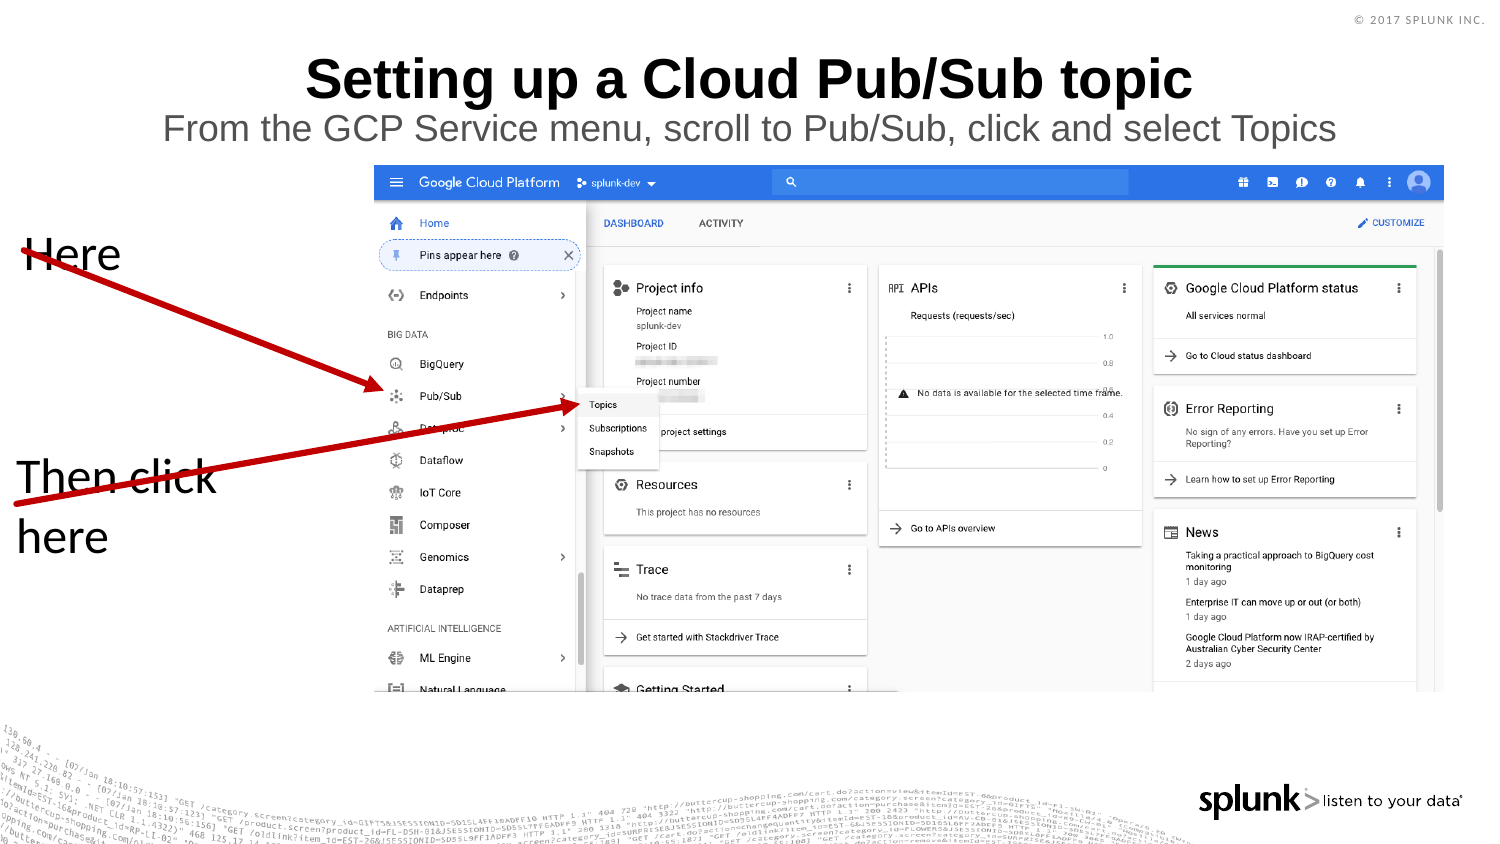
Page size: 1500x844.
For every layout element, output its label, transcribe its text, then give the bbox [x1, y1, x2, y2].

title Setting up a Cloud Pub/Sub topic [56, 38, 1444, 93]
text_box Then click here [16, 443, 234, 500]
picture [0, 0, 1500, 844]
text_box Here [23, 220, 131, 281]
subtitle From the GCP Service menu, scroll to Pub/Sub, click and select Topics [56, 108, 1444, 142]
text_box Then click here [16, 469, 235, 564]
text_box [234, 403, 581, 505]
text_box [130, 250, 384, 391]
